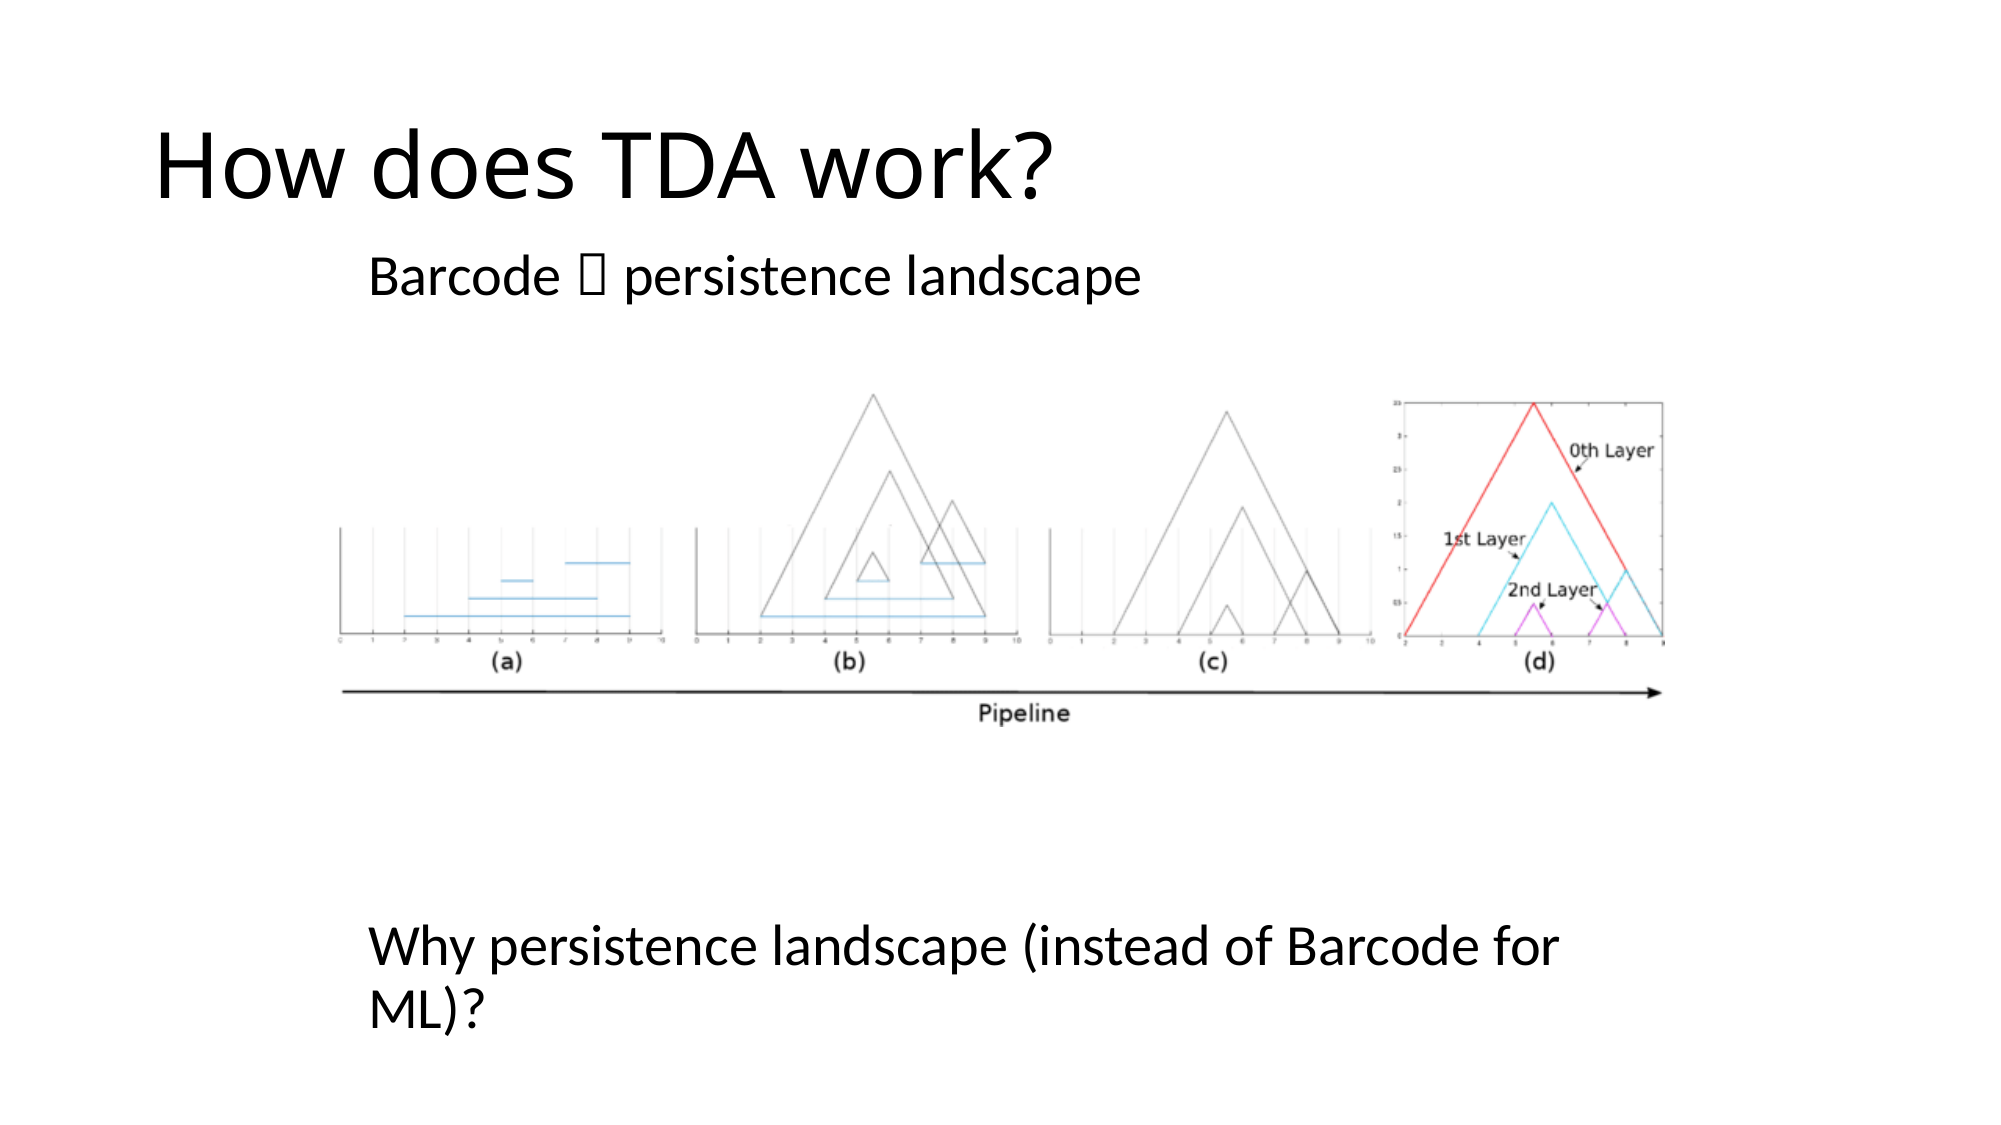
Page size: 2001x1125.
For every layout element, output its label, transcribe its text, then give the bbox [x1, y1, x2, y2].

title How does TDA work? [137, 59, 1863, 278]
picture [335, 393, 1665, 727]
list Barcode  persistence landscape Why persistence landscape (instead of Barcode for ML)? [353, 238, 1703, 1066]
